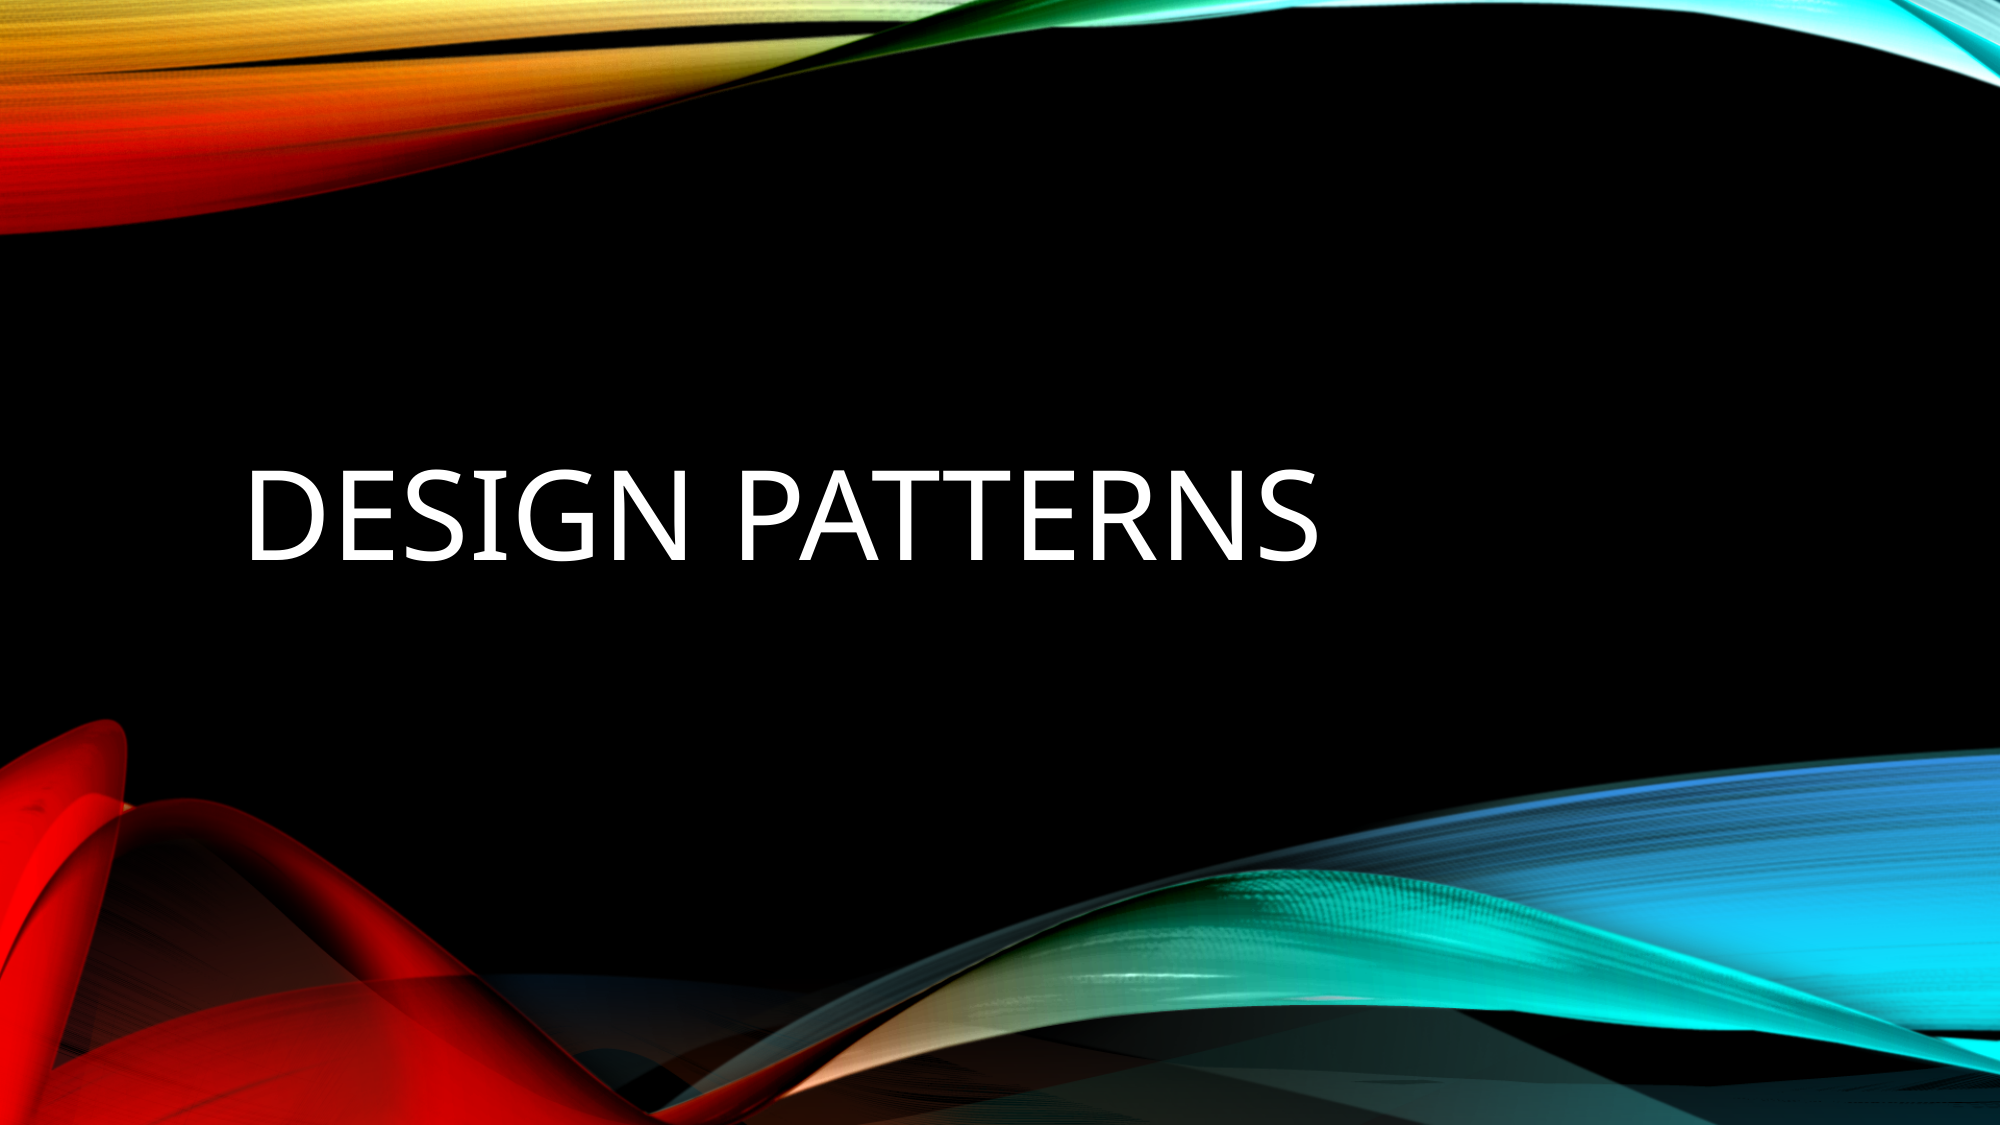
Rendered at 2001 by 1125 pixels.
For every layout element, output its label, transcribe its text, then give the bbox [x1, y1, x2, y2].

picture [0, 0, 2000, 237]
title Design Patterns [225, 295, 1775, 596]
picture [0, 717, 2000, 1125]
